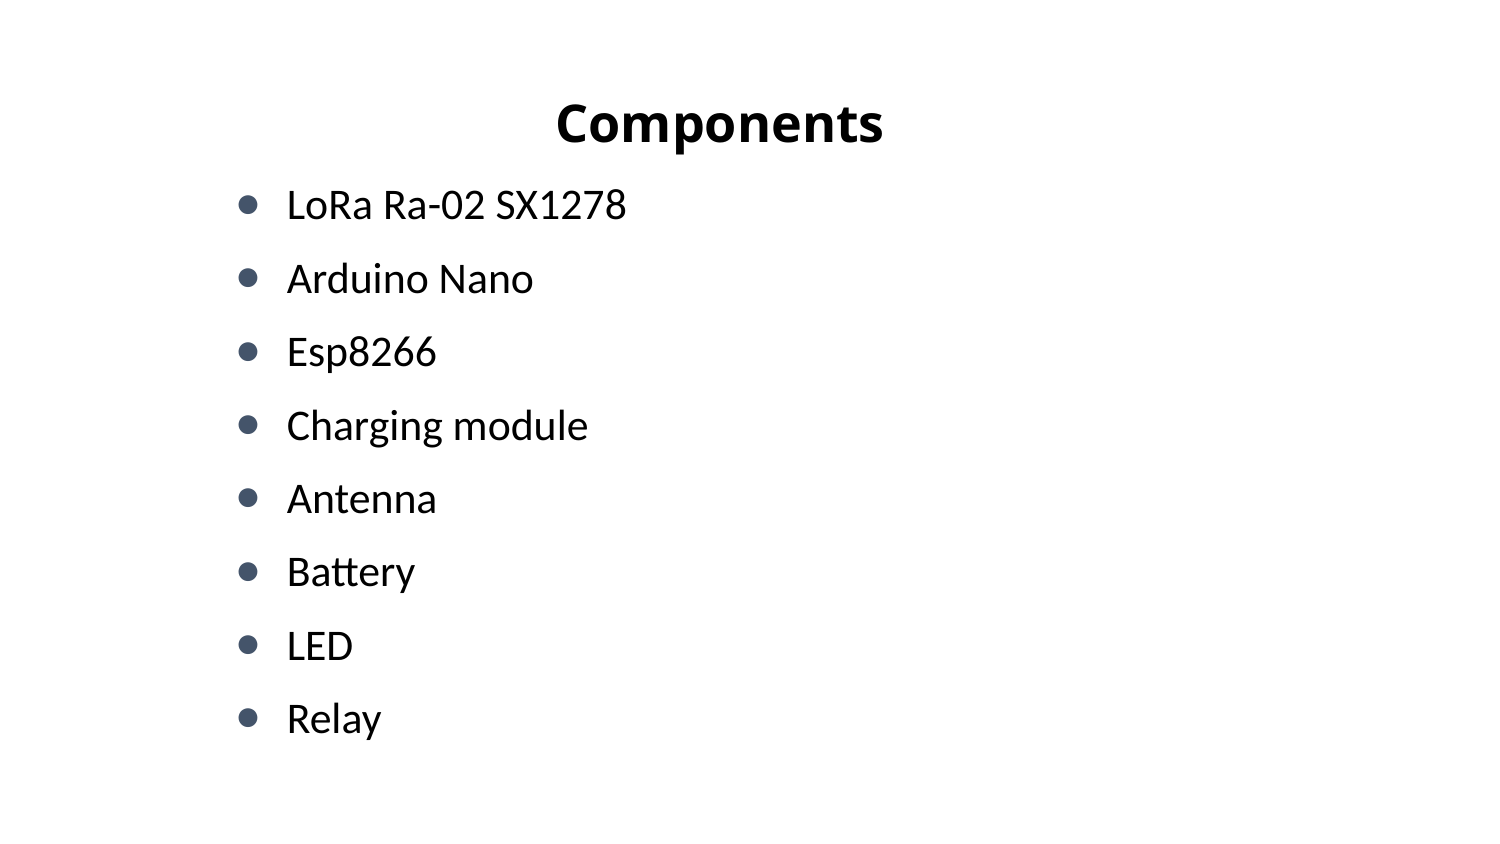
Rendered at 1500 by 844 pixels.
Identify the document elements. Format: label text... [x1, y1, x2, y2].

title Components [87, 82, 1354, 173]
list LoRa Ra-02 SX1278 Arduino Nano Esp8266 Charging module Antenna Battery LED Relay [196, 173, 1327, 771]
